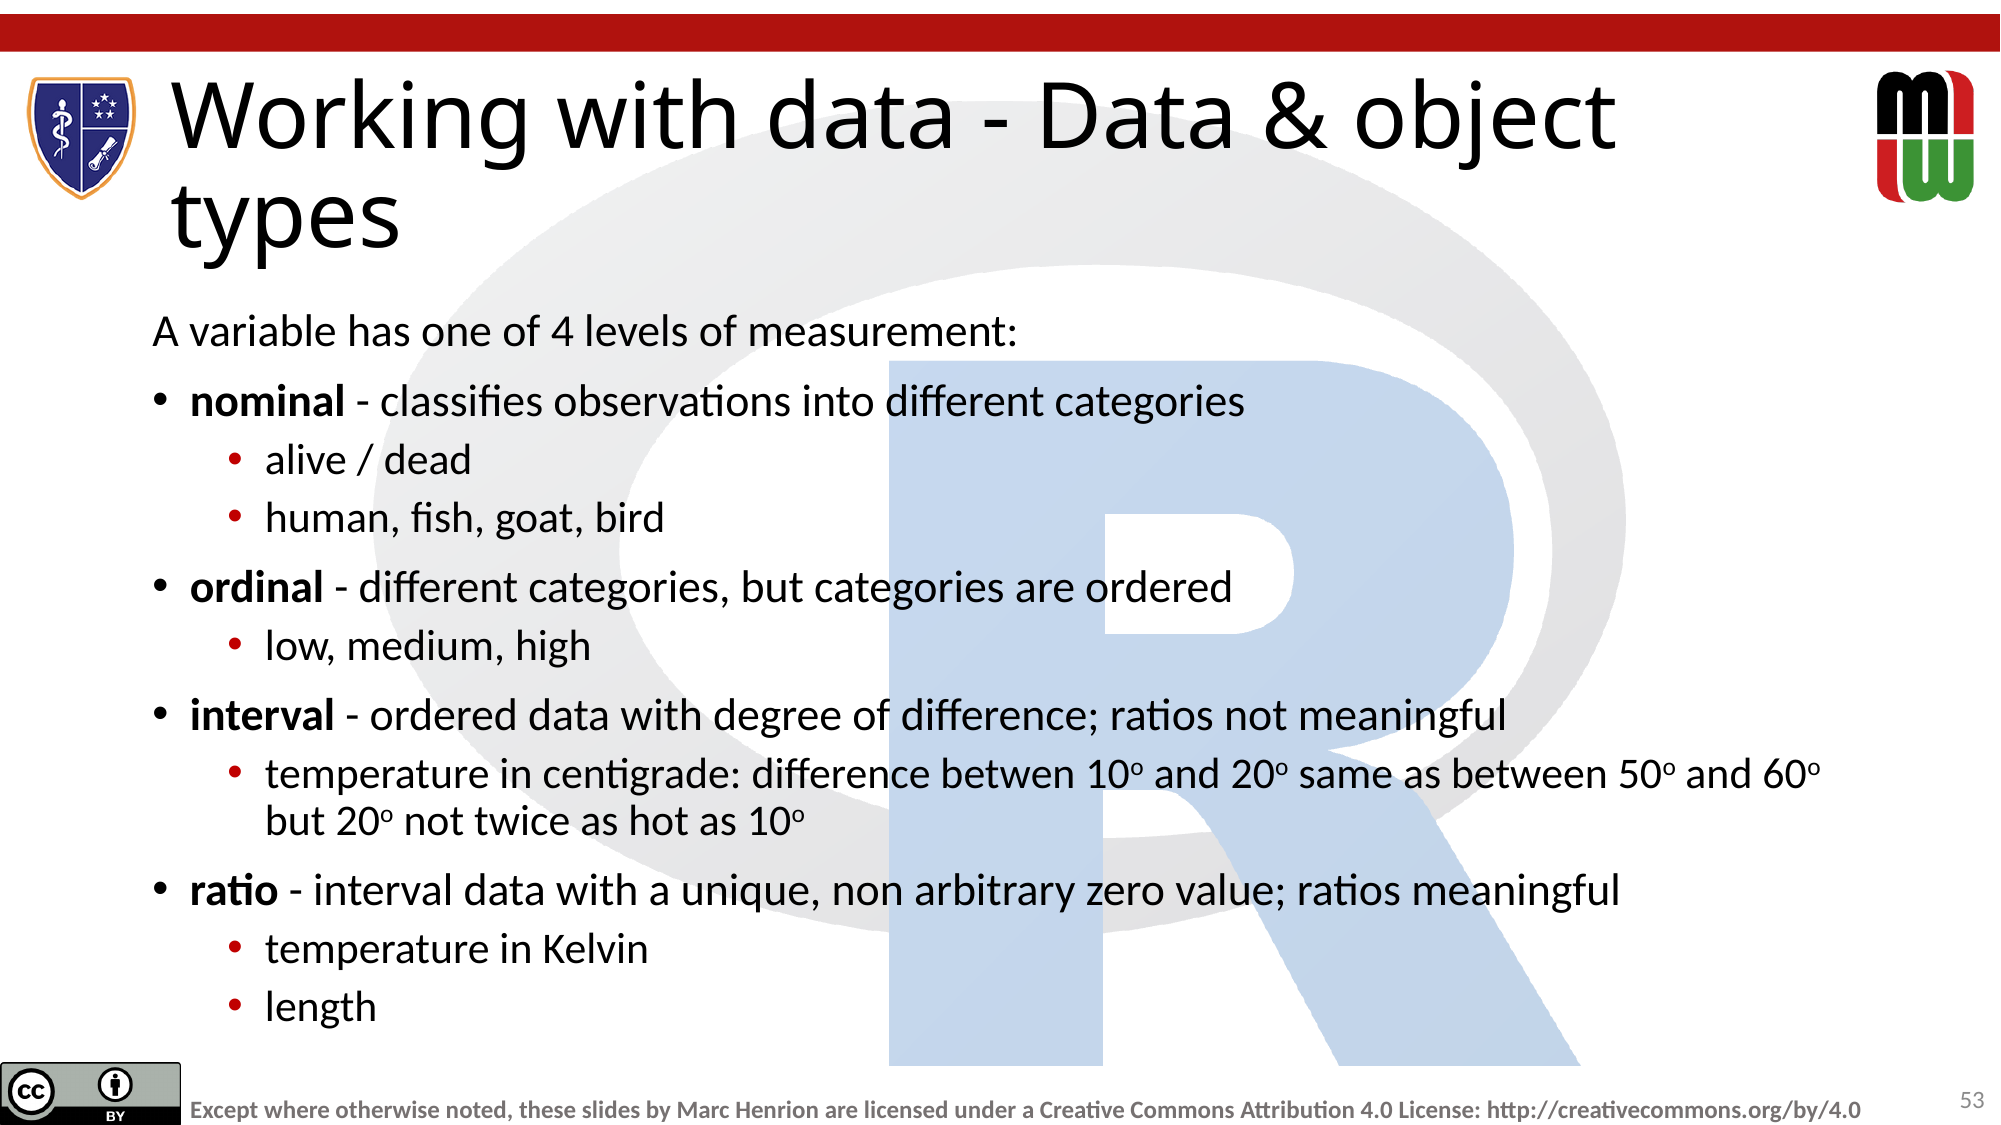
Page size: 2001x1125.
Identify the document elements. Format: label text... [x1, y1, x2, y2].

slide_number 53 [1550, 1073, 2000, 1125]
list A variable has one of 4 levels of measurement: nominal - classifies observations into different categories alive / dead human, fish, goat, bird ordinal - different categories, but categories are ordered low, medium, high interval - ordered data with degree of difference; ratios not meaningful temperature in centigrade: difference betwen 10o and 20o same as between 50o and 60o but 20o not twice as hot as 10o ratio - interval data with a unique, non arbitrary zero value; ratios meaningful temperature in Kelvin length [137, 299, 1863, 1066]
picture [0, 1062, 181, 1125]
picture [0, 53, 161, 215]
title Working with data - Data & object types [155, 59, 1851, 278]
